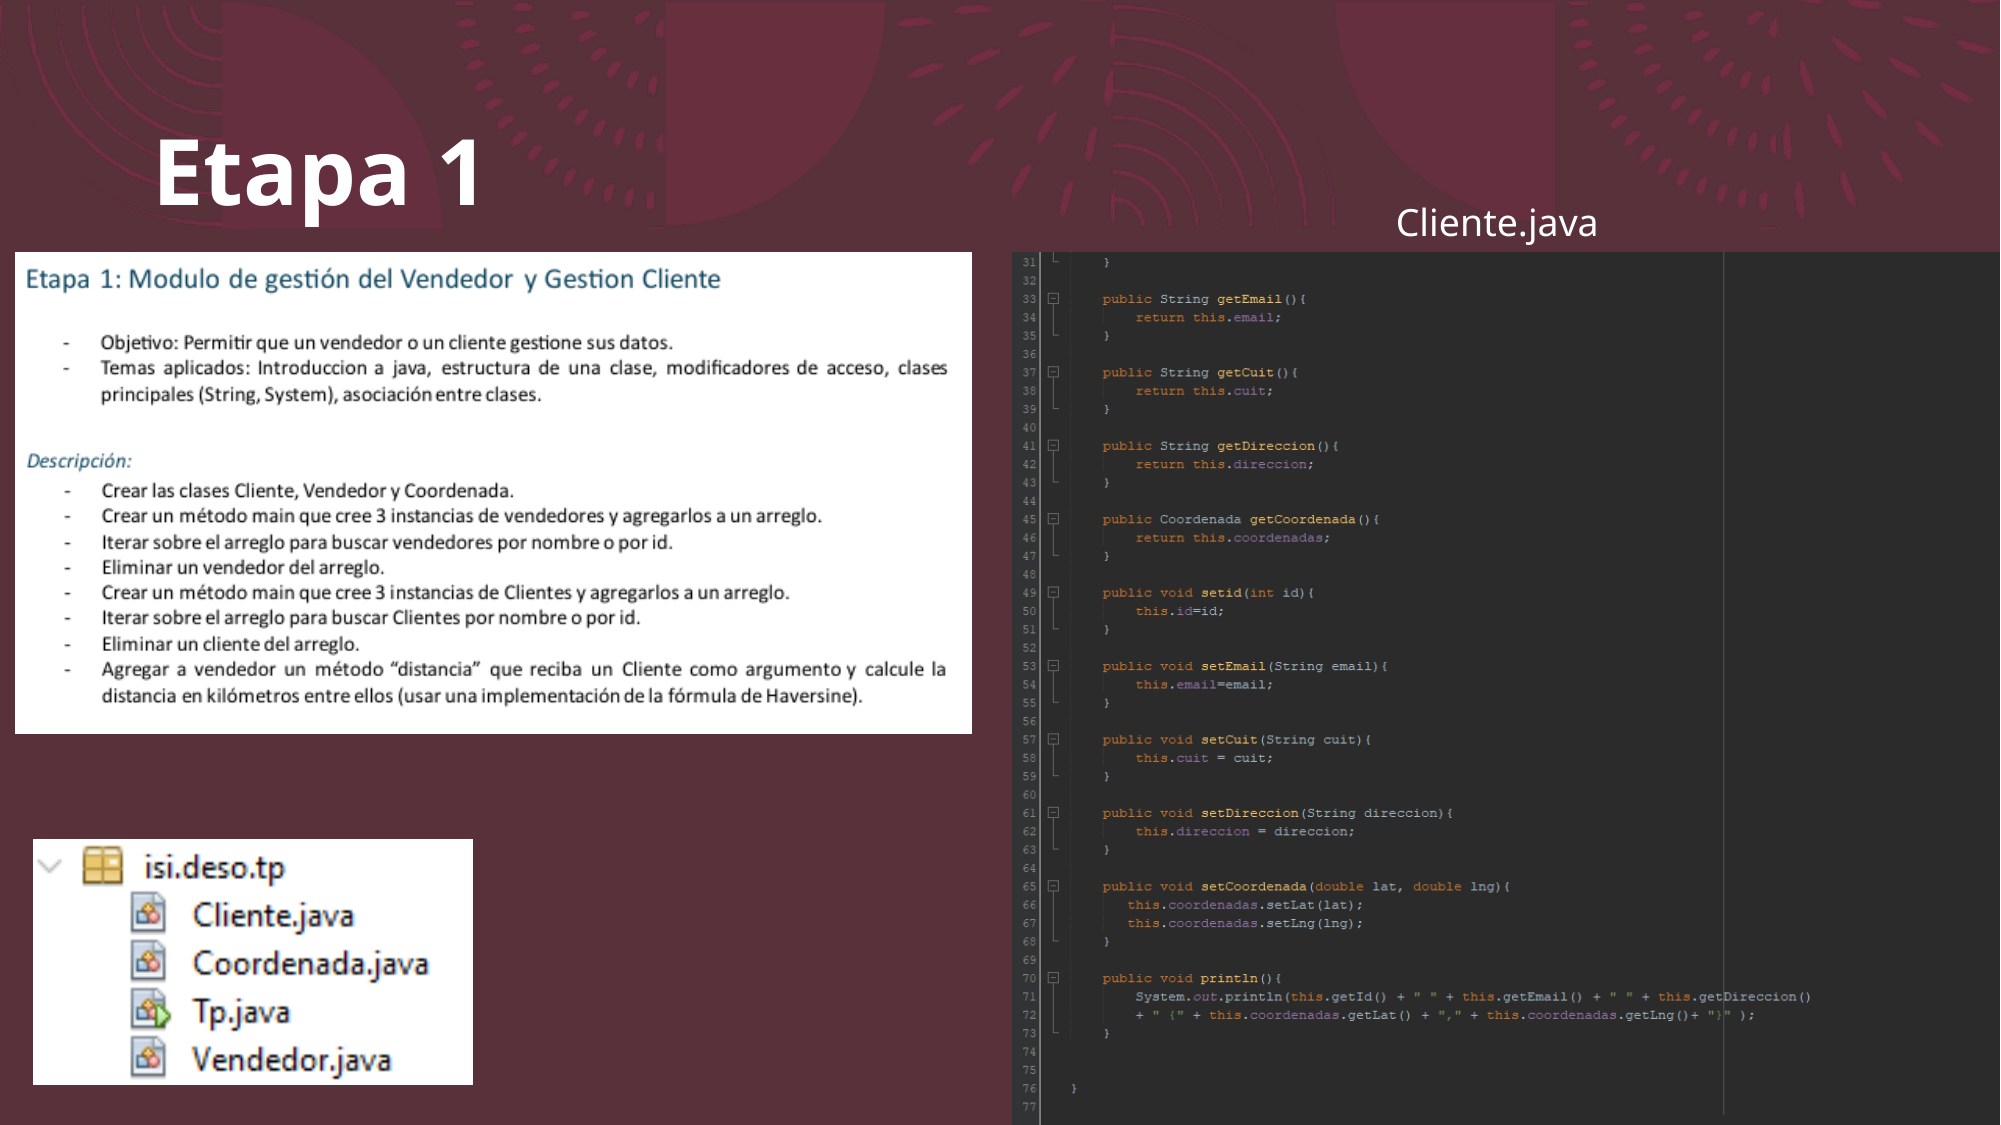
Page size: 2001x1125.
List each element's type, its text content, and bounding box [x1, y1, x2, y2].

title Etapa 1 [137, 60, 555, 252]
text_box Cliente.java [994, 191, 2000, 252]
picture [1012, 252, 2000, 1125]
picture [15, 252, 972, 734]
picture [32, 839, 473, 1085]
